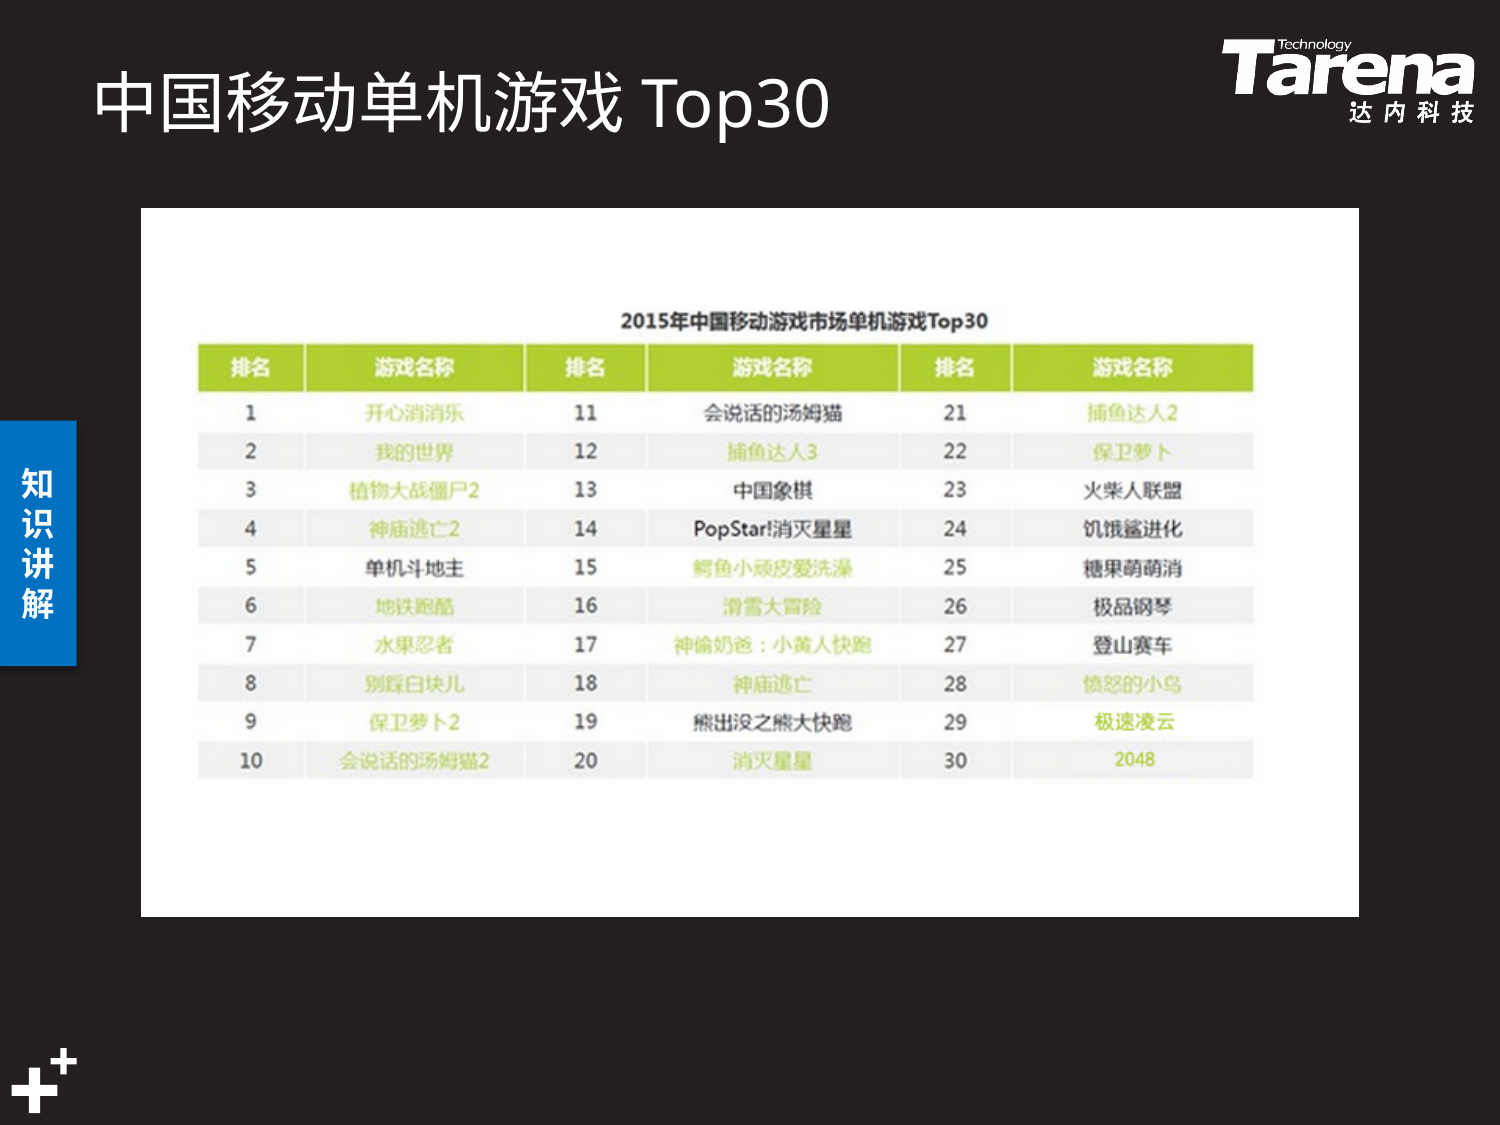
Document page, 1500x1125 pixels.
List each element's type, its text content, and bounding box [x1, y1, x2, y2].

title 中国移动单机游戏Top30 [76, 42, 1188, 160]
picture [1222, 39, 1475, 123]
picture [141, 208, 1359, 917]
